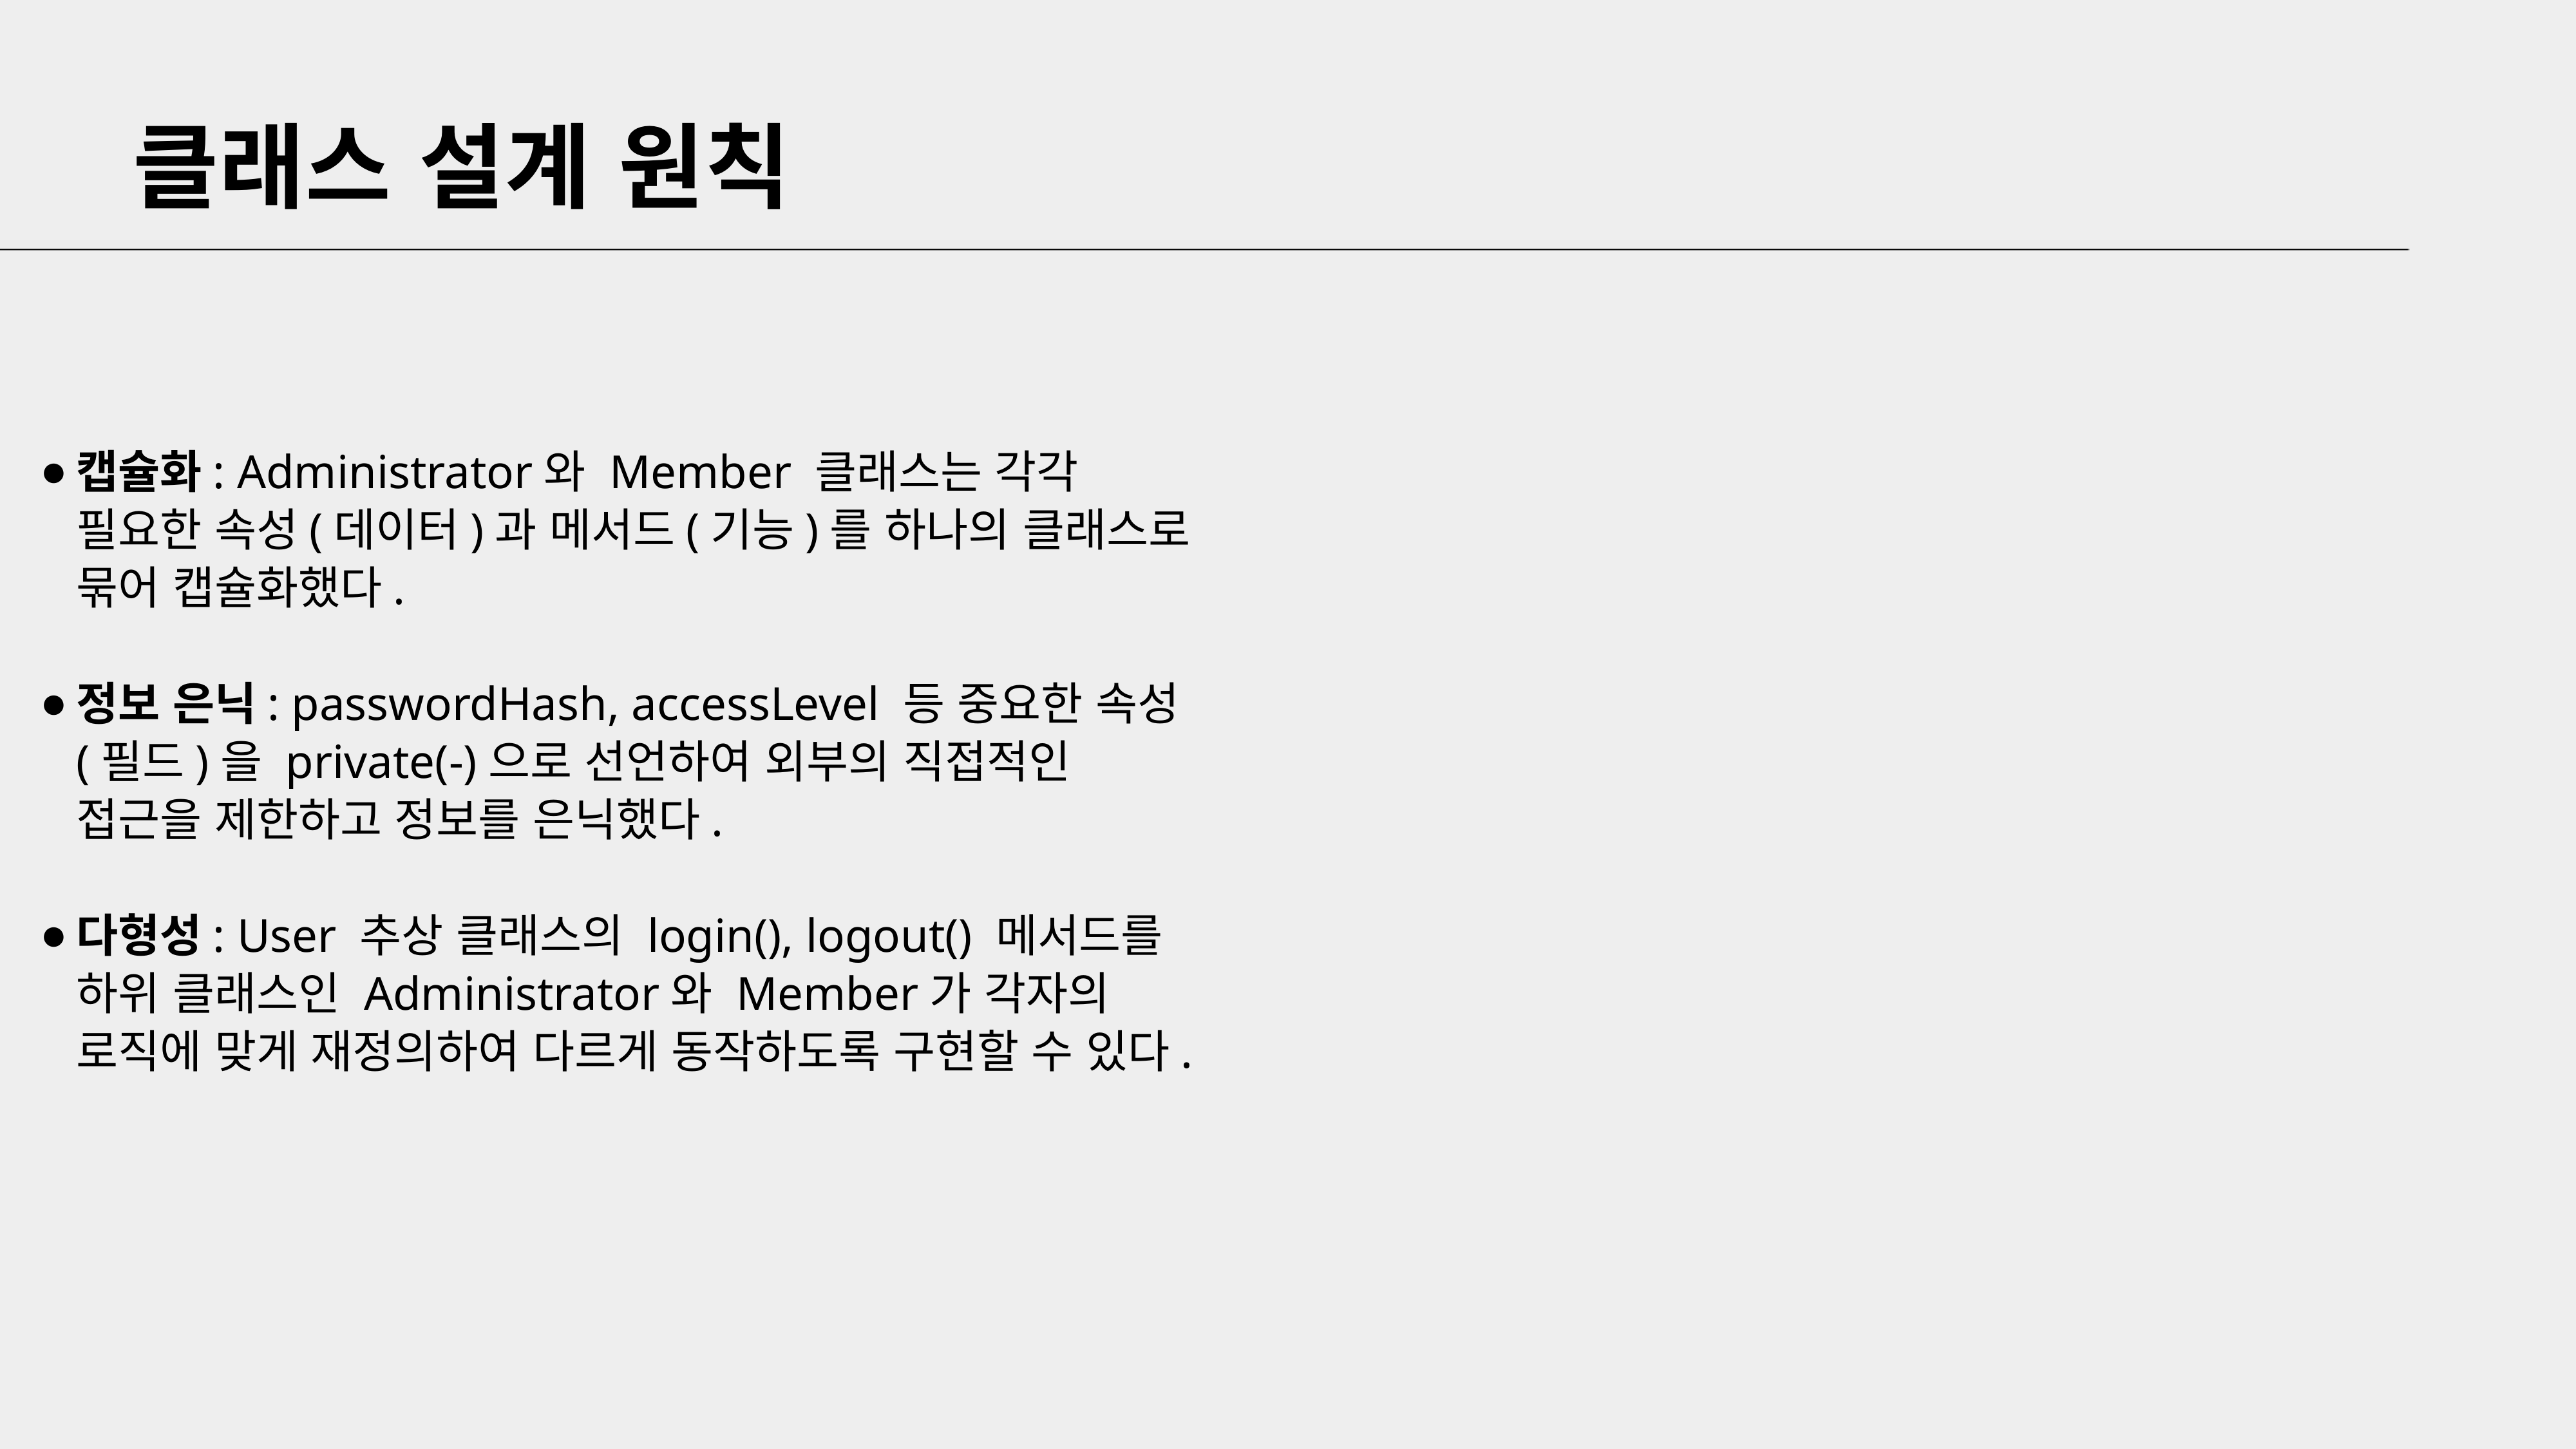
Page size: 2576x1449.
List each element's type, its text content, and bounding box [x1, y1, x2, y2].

picture [0, 248, 2413, 251]
text_box 클래스 설계 원칙 [133, 98, 1900, 229]
text_box 캡슐화: Administrator와 Member 클래스는 각각 필요한 속성(데이터)과 메서드(기능)를 하나의 클래스로 묶어 캡슐화했다. 정보 은닉: passwordHash, accessLevel 등 중요한 속성(필드)을 private(-)으로 선언하여 외부의 직접적인 접근을 제한하고 정보를 은닉했다. 다형성: User 추상 클래스의 login(), logout() 메서드를 하위 클래스인 Administrator와 Member가 각자의 로직에 맞게 재정의하여 다르게 동작하도록 구현할 수 있다. [40, 330, 1208, 1329]
